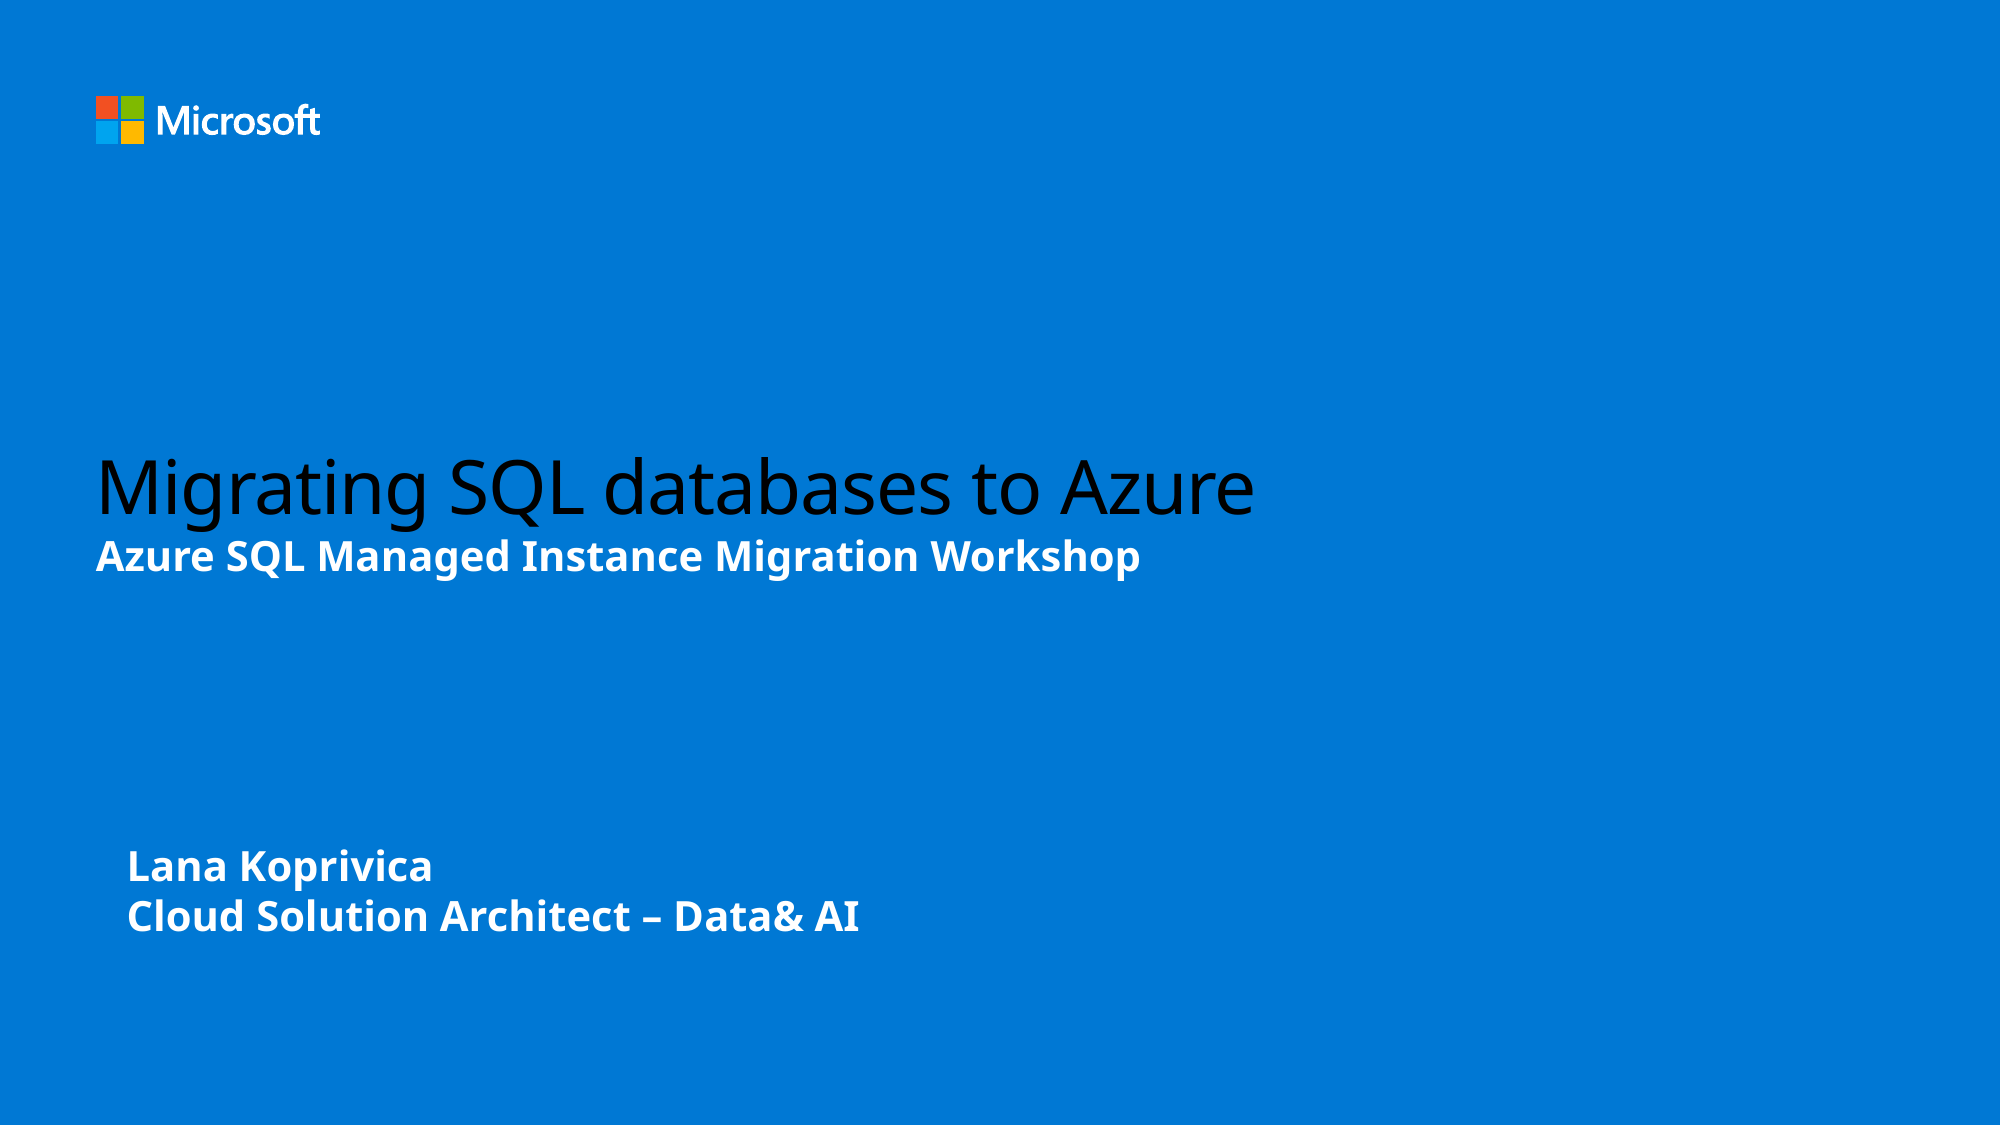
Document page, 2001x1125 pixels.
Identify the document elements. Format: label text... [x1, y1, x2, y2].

text_box Lana Koprivica Cloud Solution Architect – Data& AI [126, 839, 1279, 940]
title Migrating SQL databases to Azure Azure SQL Managed Instance Migration Workshop [95, 438, 1865, 580]
